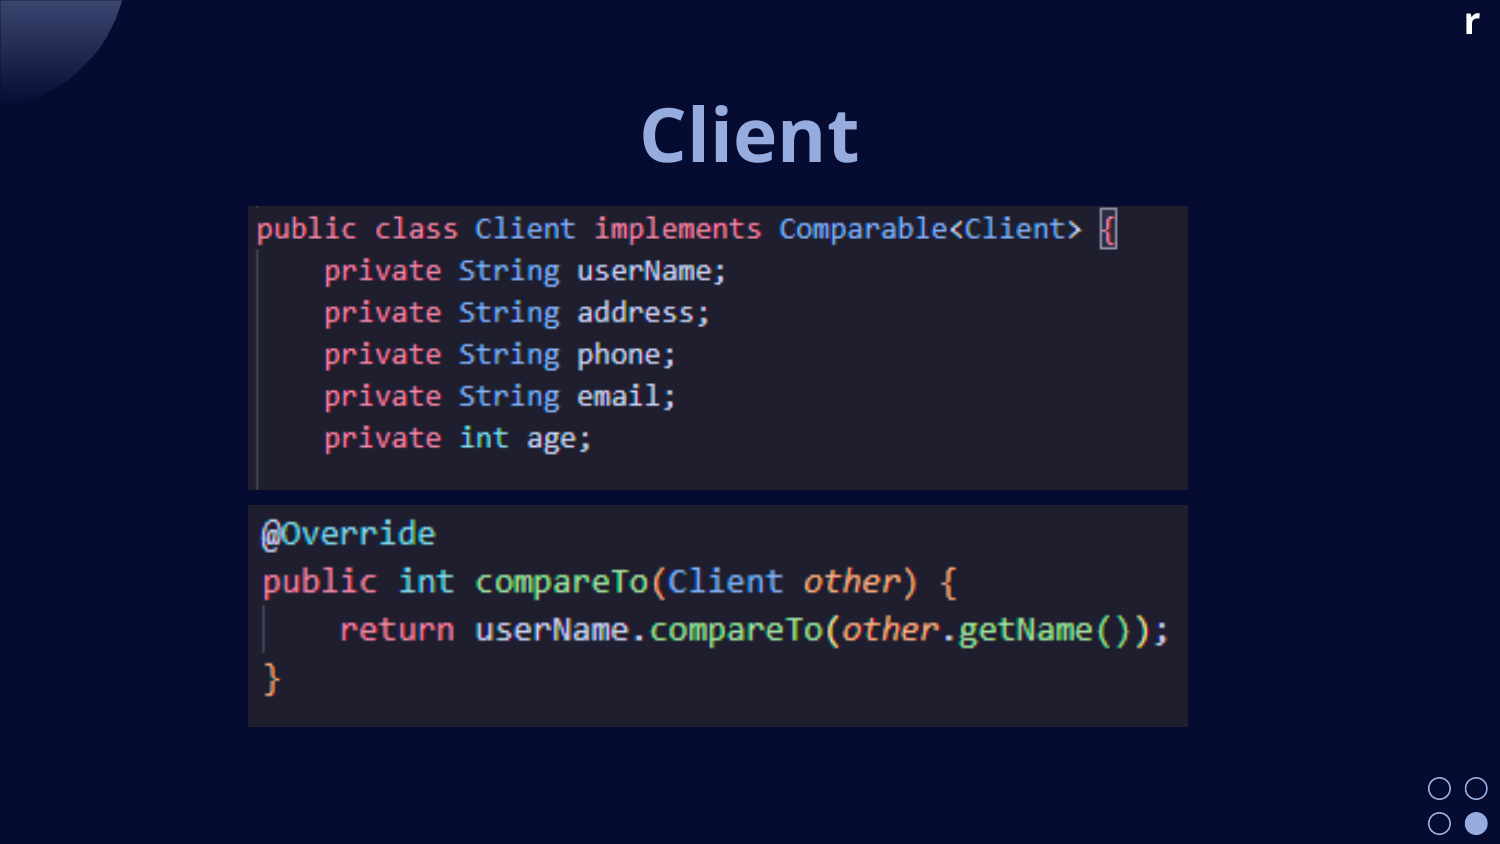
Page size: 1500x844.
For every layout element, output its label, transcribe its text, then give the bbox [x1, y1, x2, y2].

picture [248, 505, 1188, 727]
text_box r [1448, 0, 1500, 58]
title Client [116, 72, 1383, 195]
picture [248, 206, 1188, 490]
